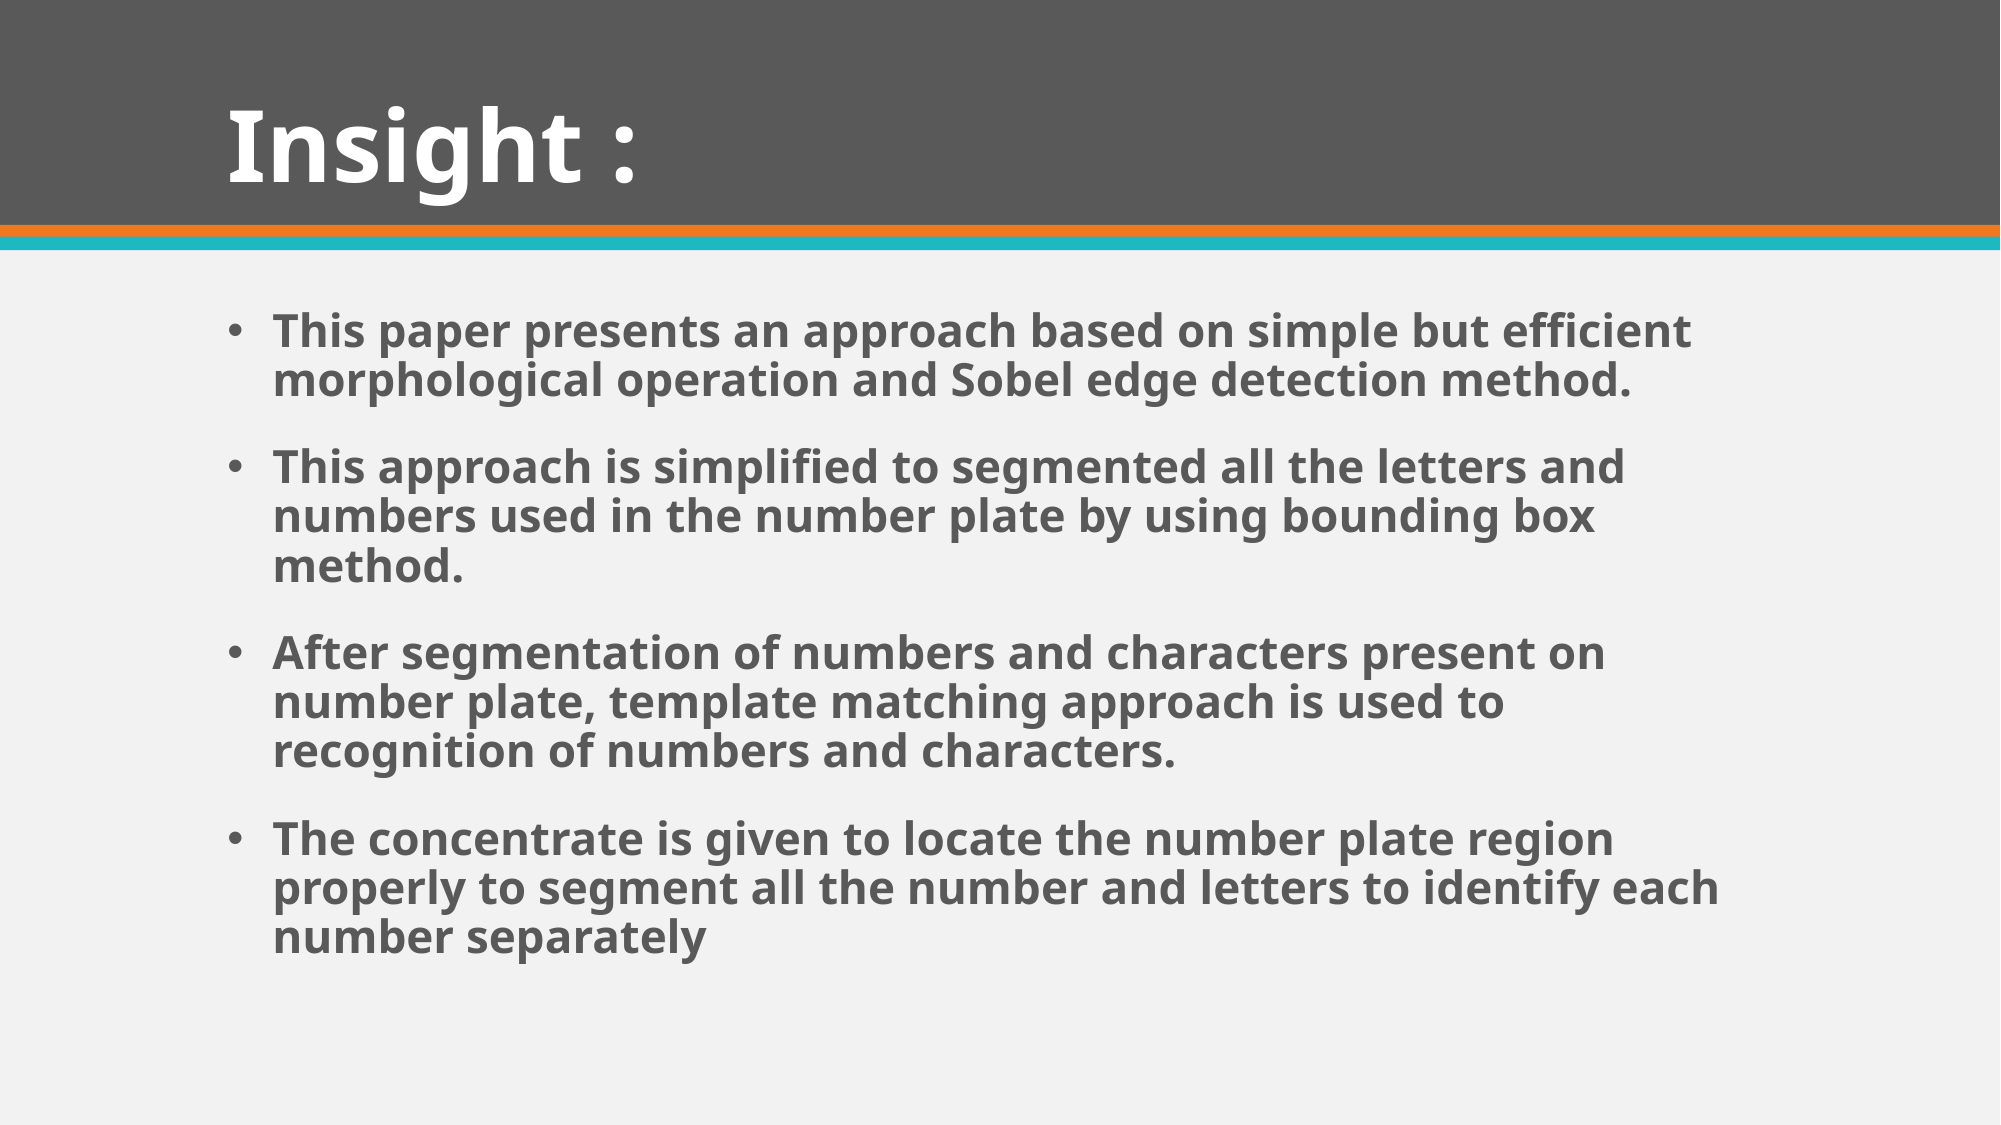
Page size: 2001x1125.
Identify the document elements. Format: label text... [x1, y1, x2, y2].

list This paper presents an approach based on simple but efficient morphological operation and Sobel edge detection method. This approach is simplified to segmented all the letters and numbers used in the number plate by using bounding box method. After segmentation of numbers and characters present on number plate, template matching approach is used to recognition of numbers and characters. The concentrate is given to locate the number plate region properly to segment all the number and letters to identify each number separately [212, 299, 1788, 1013]
title Insight : [212, 41, 1788, 212]
